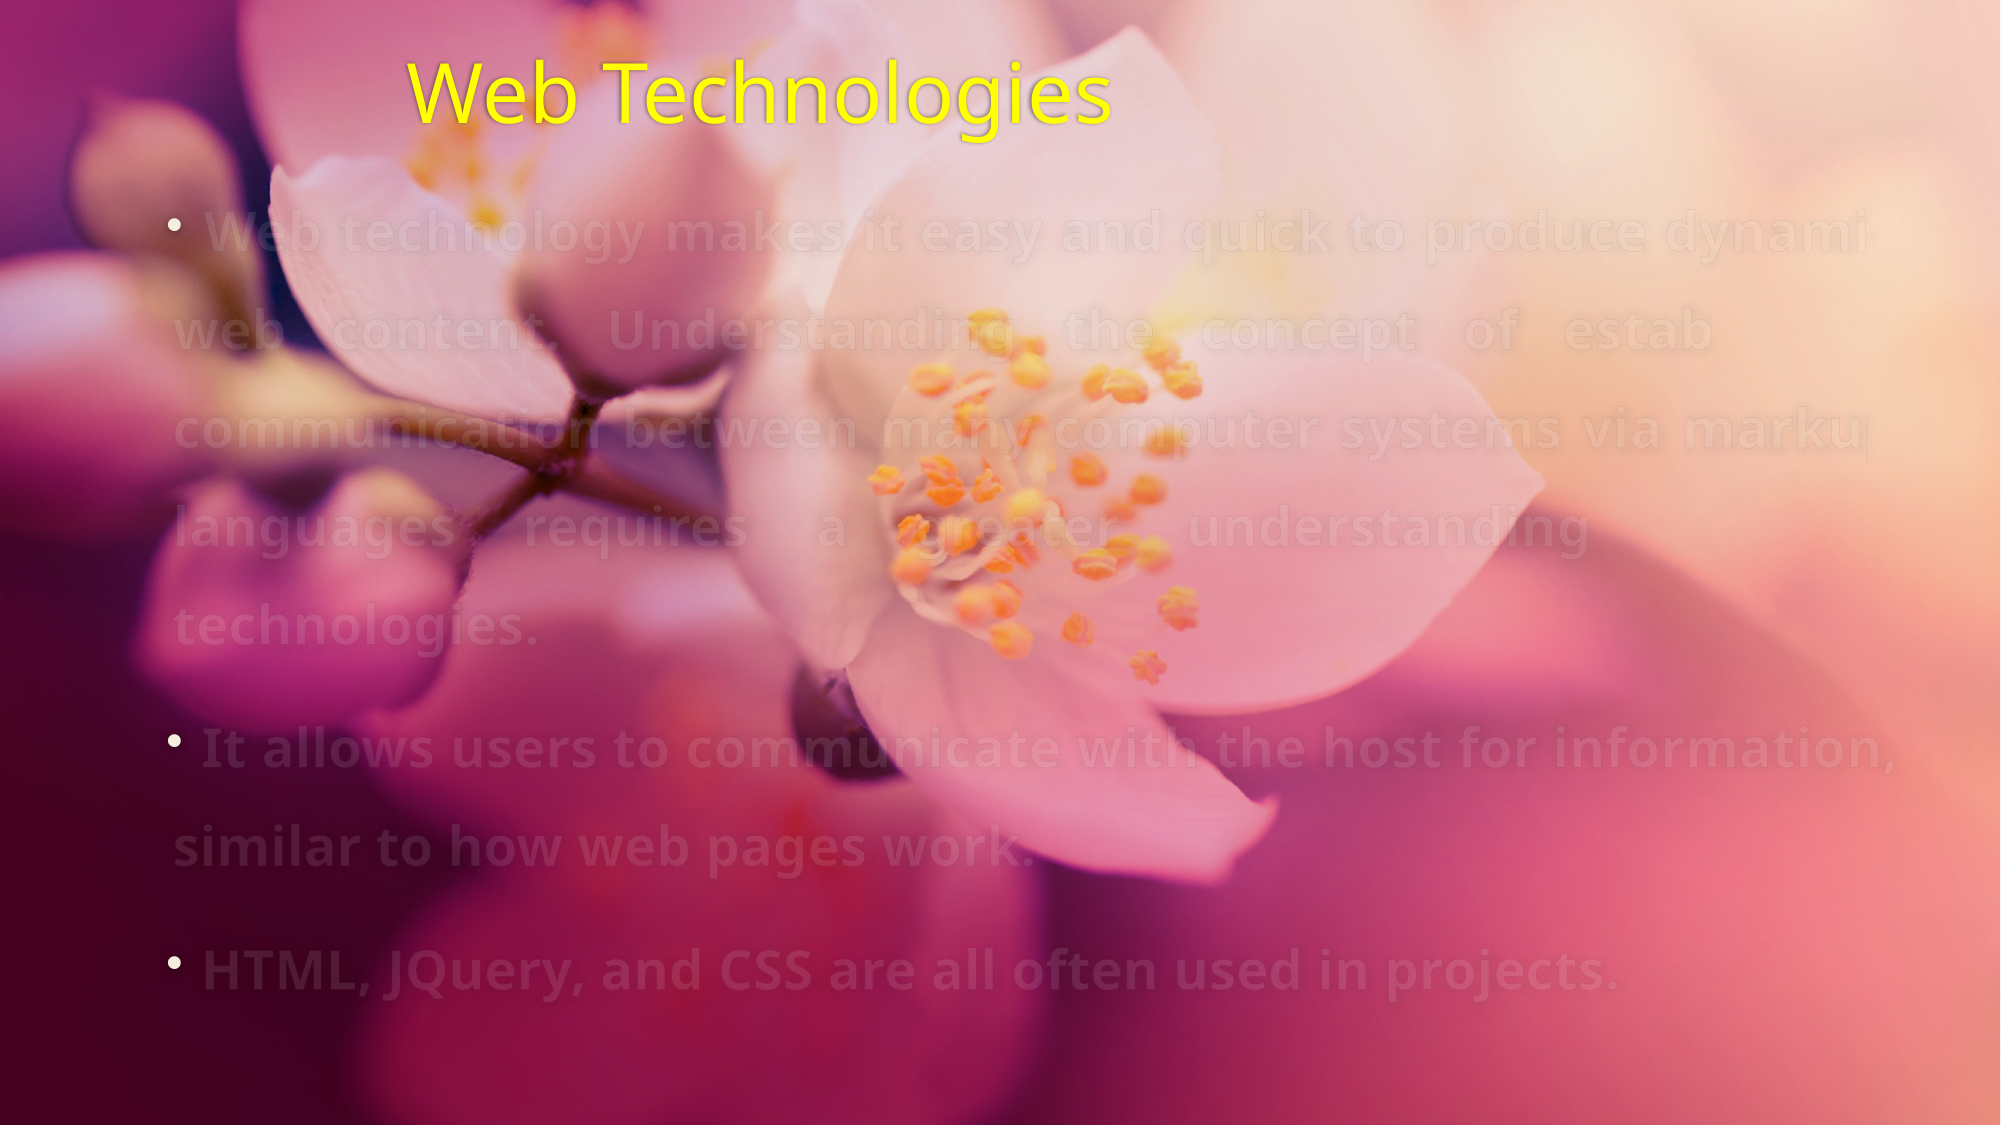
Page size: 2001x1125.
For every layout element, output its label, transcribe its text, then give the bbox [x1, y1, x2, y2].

title Web Technologies [153, 18, 1369, 151]
picture [0, 0, 2001, 1125]
list Web technology makes it easy and quick to produce dynamic web content. Understanding the concept of establishing communication between many computer systems via markup languages requires a greater understanding of Web technologies. It allows users to communicate with the host for information, similar to how web pages work. HTML, JQuery, and CSS are all often used in projects. [114, 156, 1932, 1011]
